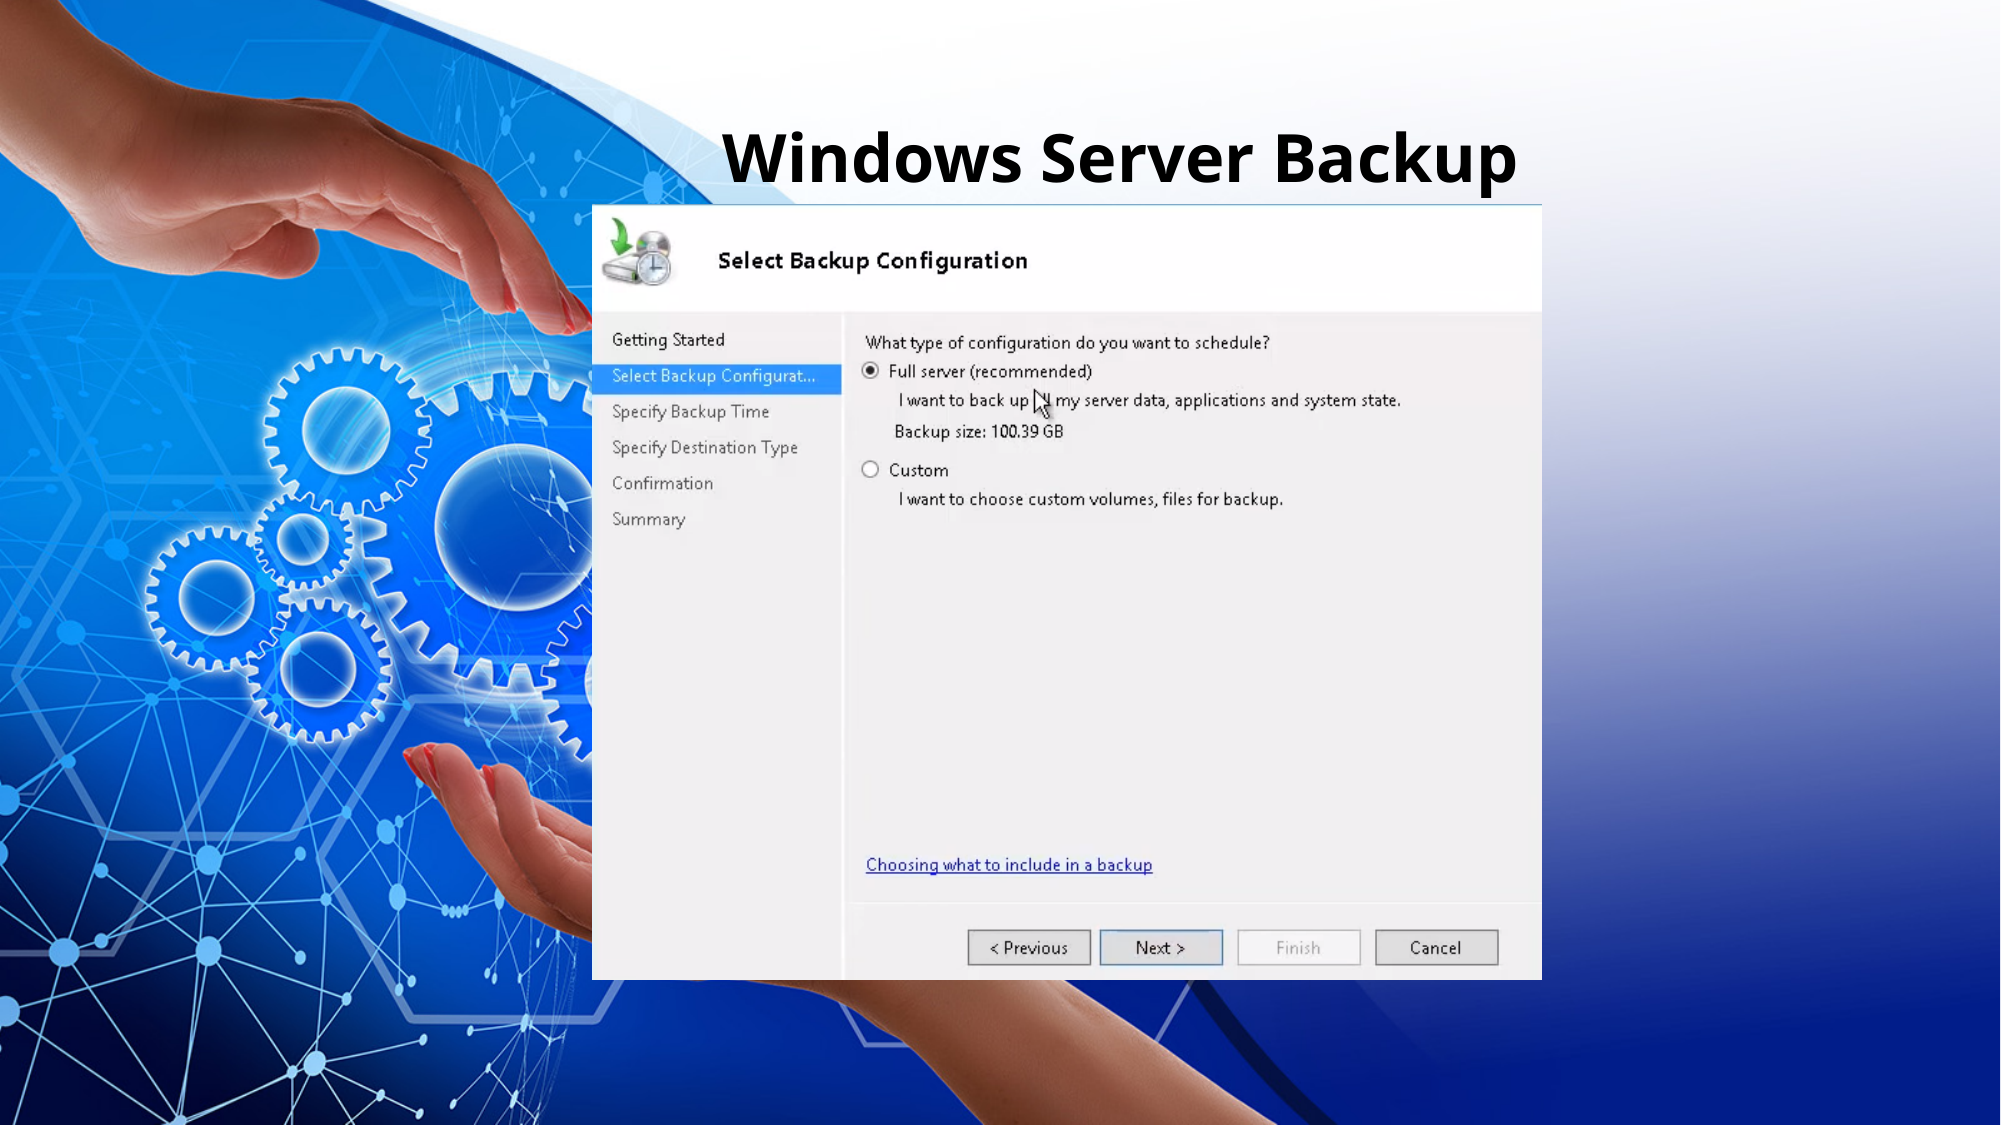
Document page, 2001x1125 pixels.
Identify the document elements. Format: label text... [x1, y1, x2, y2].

picture [0, 0, 2001, 1125]
text_box Windows Server Backup [514, 108, 1729, 203]
